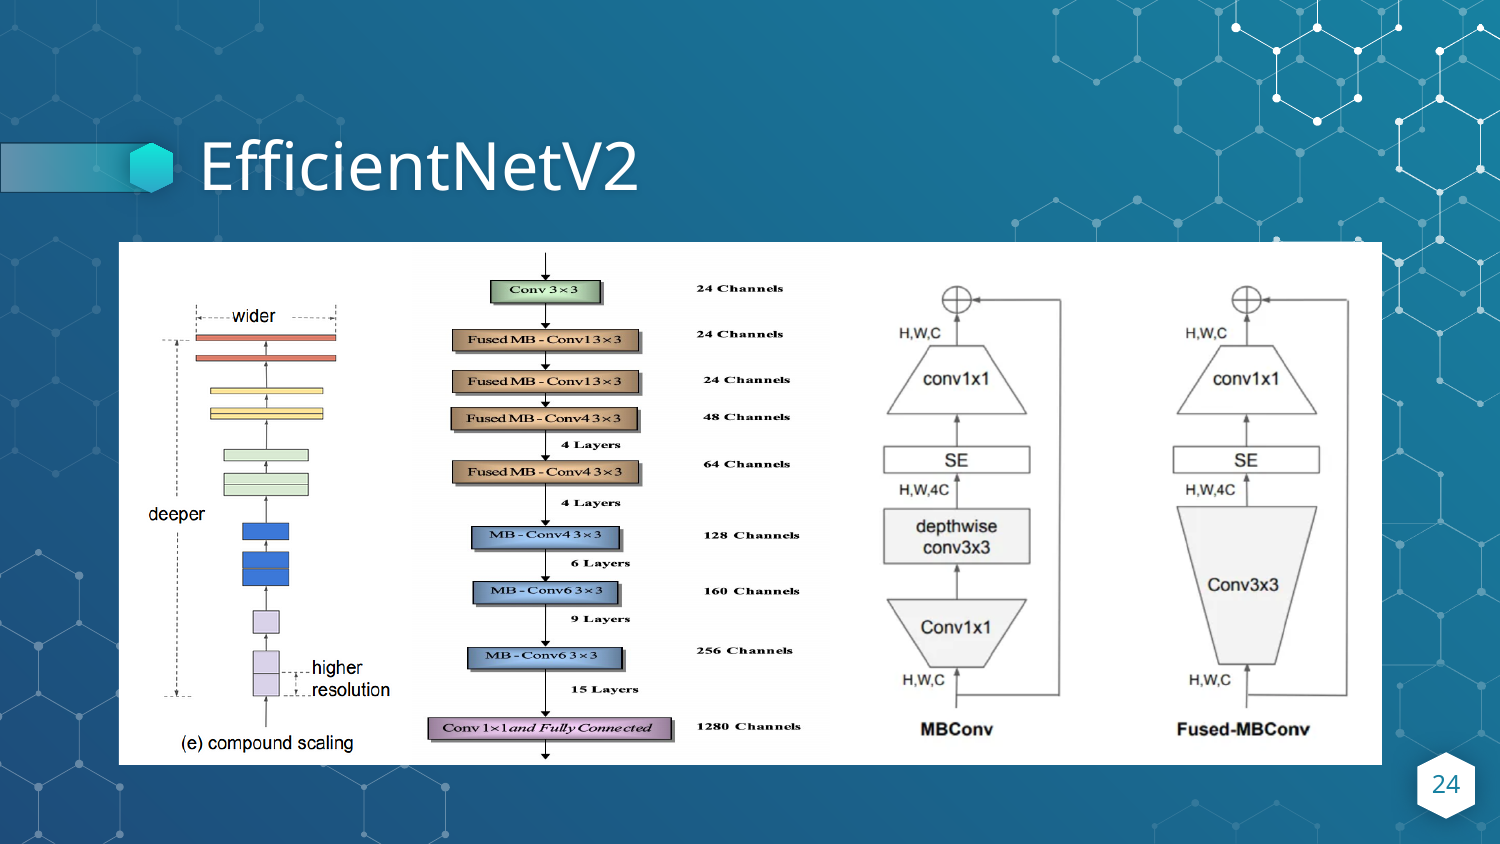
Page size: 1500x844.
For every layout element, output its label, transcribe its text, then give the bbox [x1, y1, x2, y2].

picture [118, 242, 1382, 765]
slide_number 24 [1417, 752, 1475, 819]
title EfficientNetV2 [198, 140, 1302, 198]
